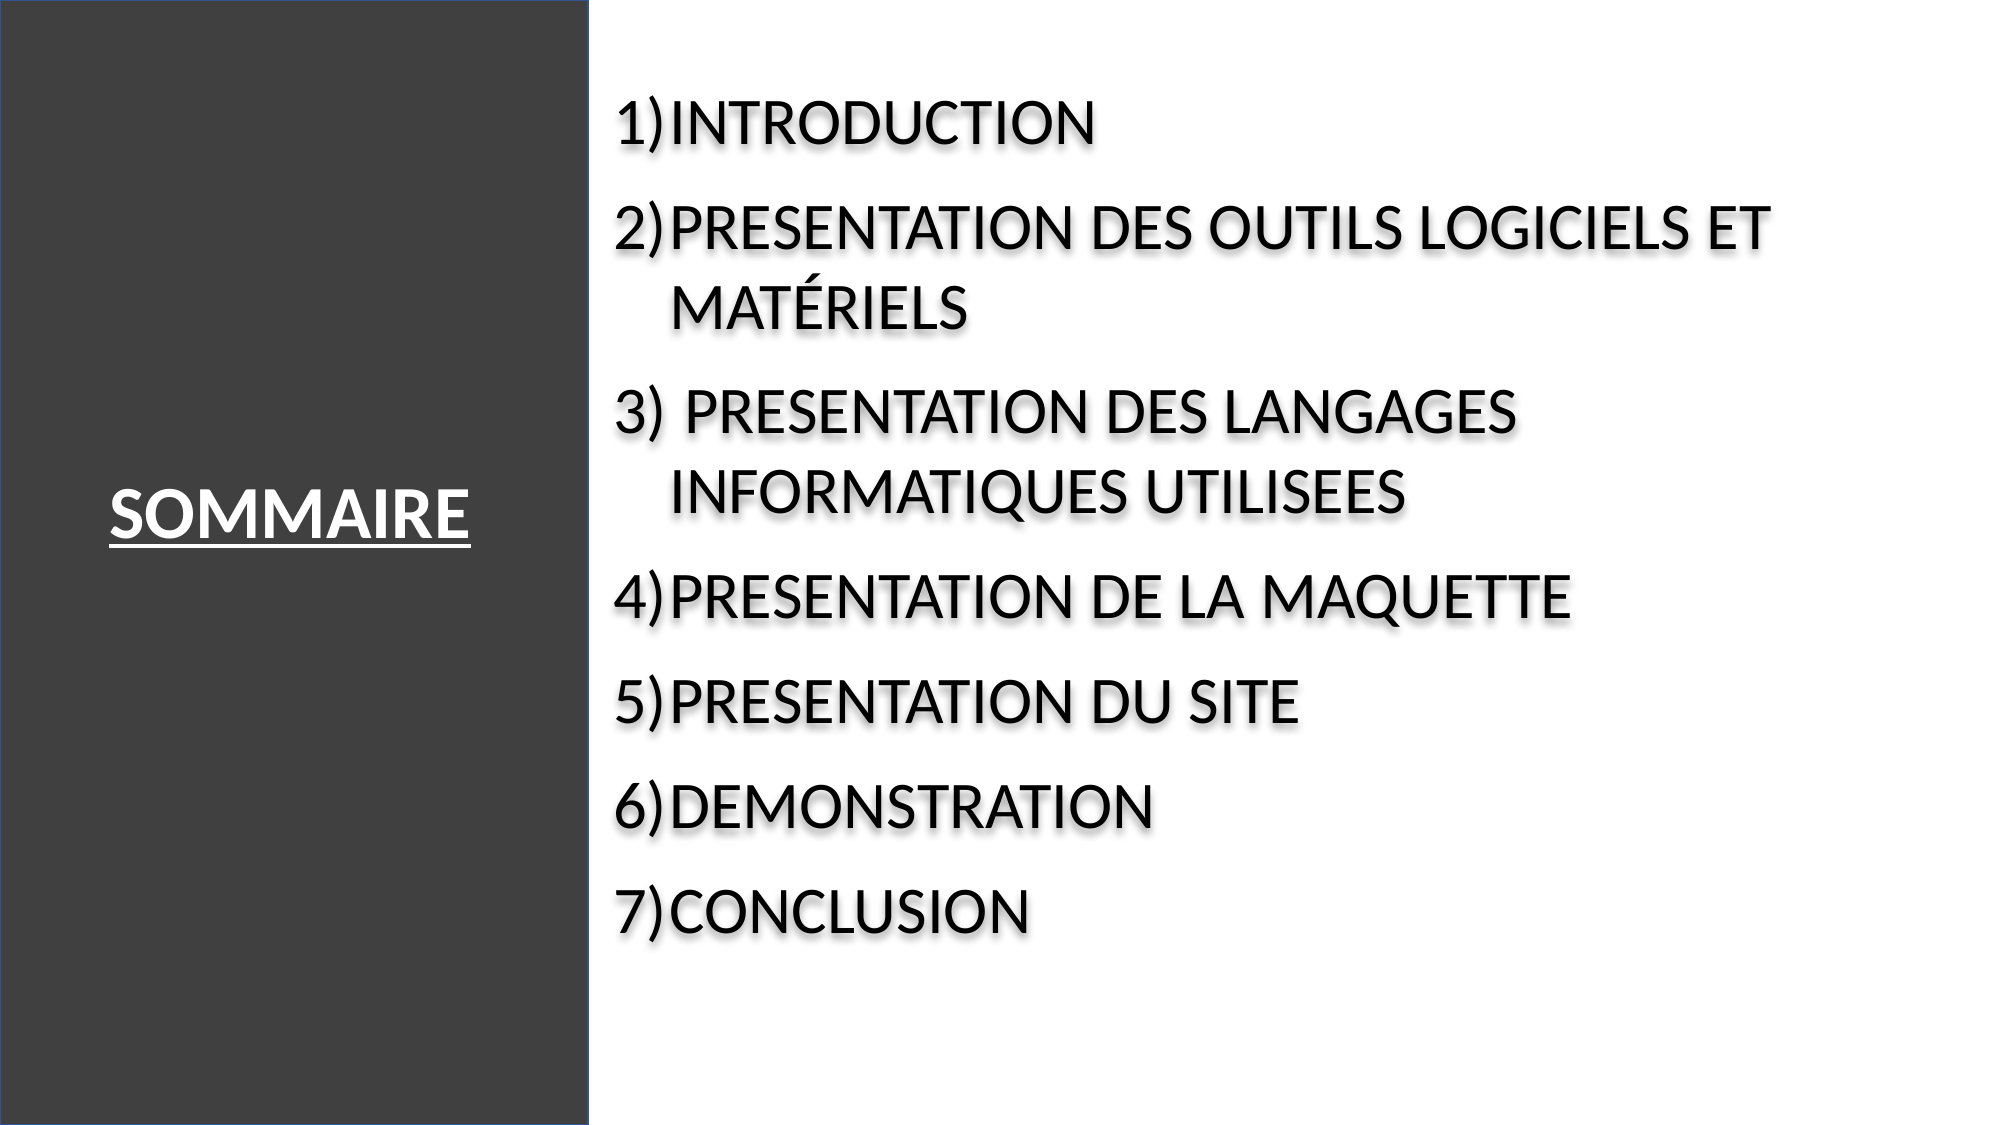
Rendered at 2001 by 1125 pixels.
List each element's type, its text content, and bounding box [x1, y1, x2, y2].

text_box INTRODUCTION PRESENTATION DES OUTILS LOGICIELS ET MATÉRIELS PRESENTATION DES LANGAGES INFORMATIQUES UTILISEES PRESENTATION DE LA MAQUETTE PRESENTATION DU SITE DEMONSTRATION CONCLUSION [598, 70, 1970, 955]
text_box SOMMAIRE [94, 456, 488, 562]
text_box [0, 0, 589, 1125]
